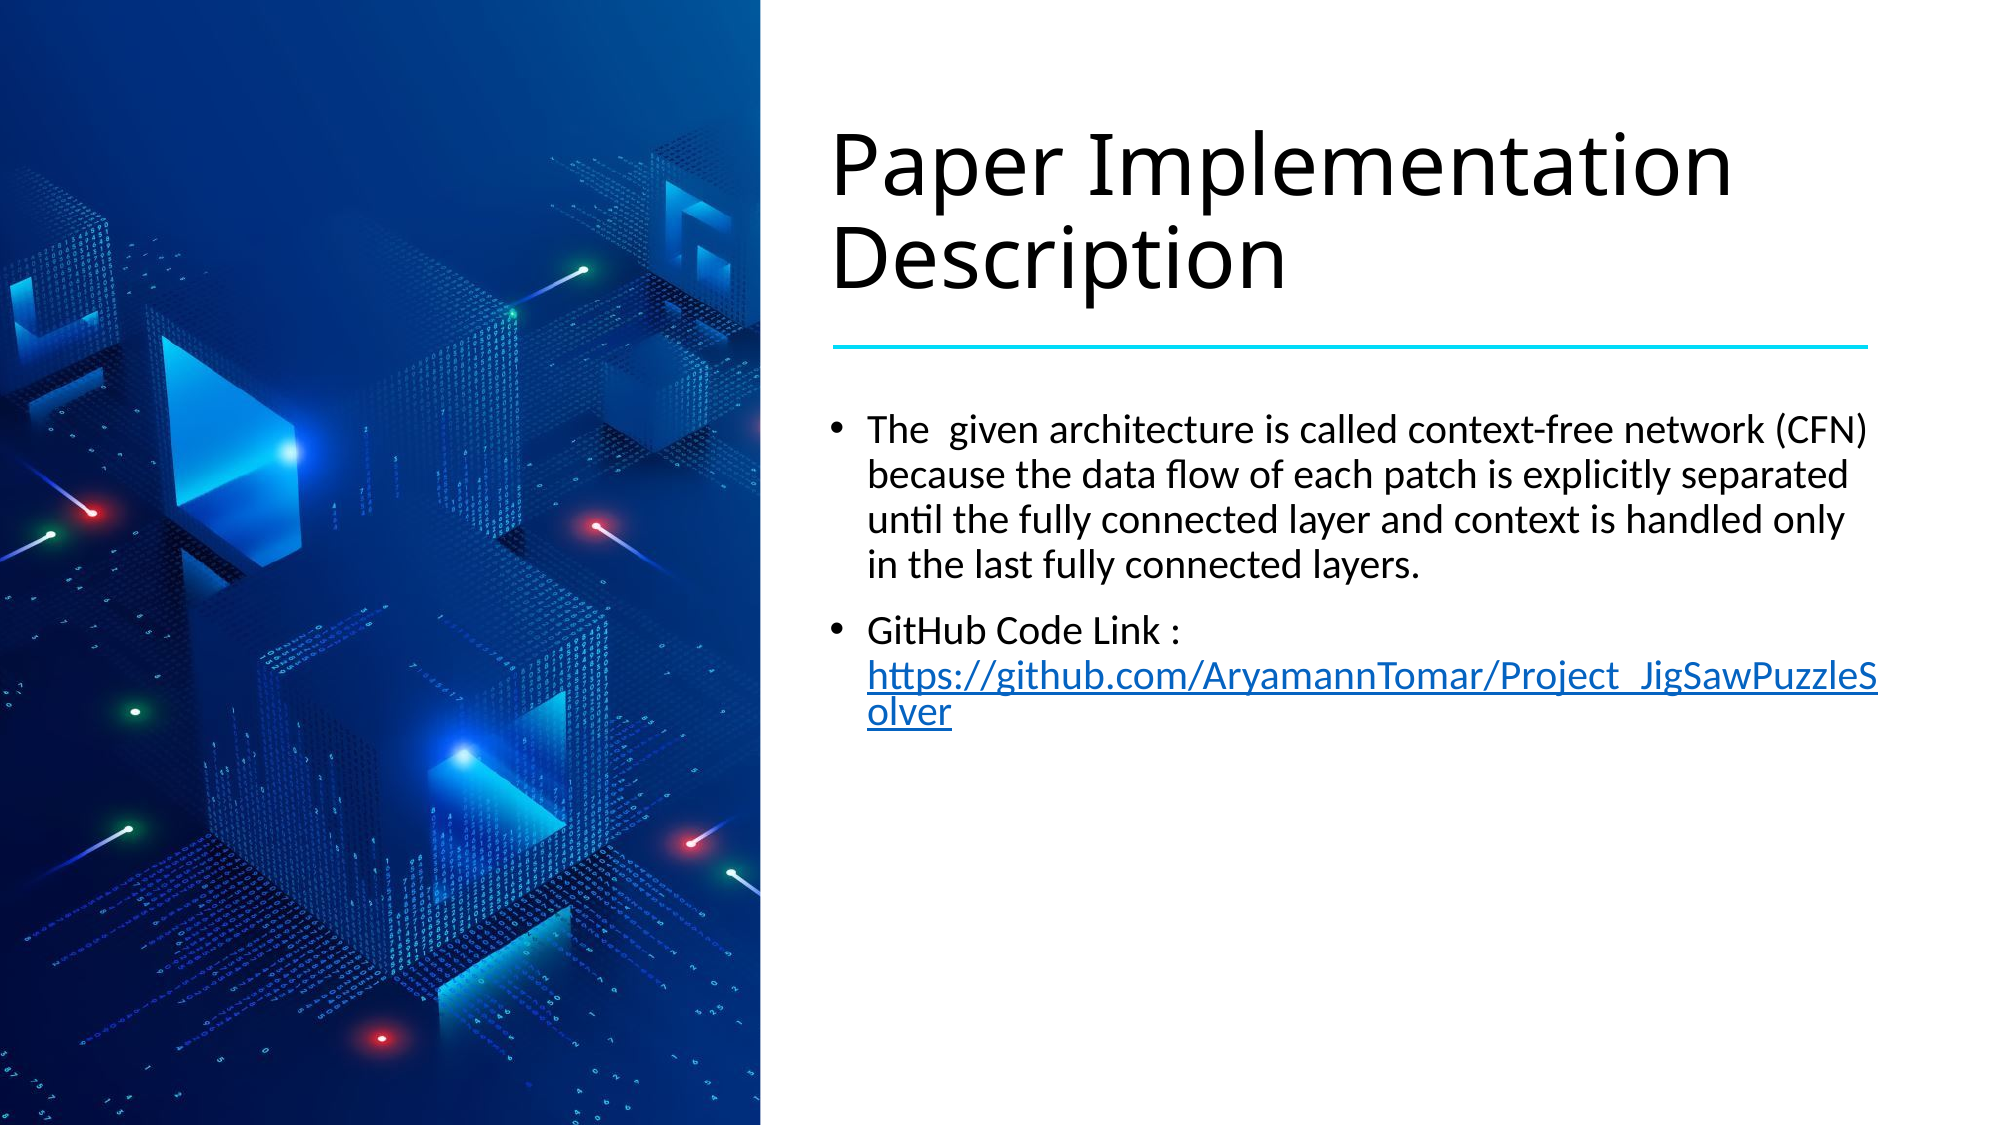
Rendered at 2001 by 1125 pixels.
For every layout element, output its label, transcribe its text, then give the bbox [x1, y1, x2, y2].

picture [0, 0, 761, 1125]
list The given architecture is called context-free network (CFN) because the data flow of each patch is explicitly separated until the fully connected layer and context is handled only in the last fully connected layers. GitHub Code Link : https://github.com/AryamannTomar/Project_JigSawPuzzleSolver [814, 399, 1895, 1021]
title Paper Implementation Description [814, 103, 1895, 315]
